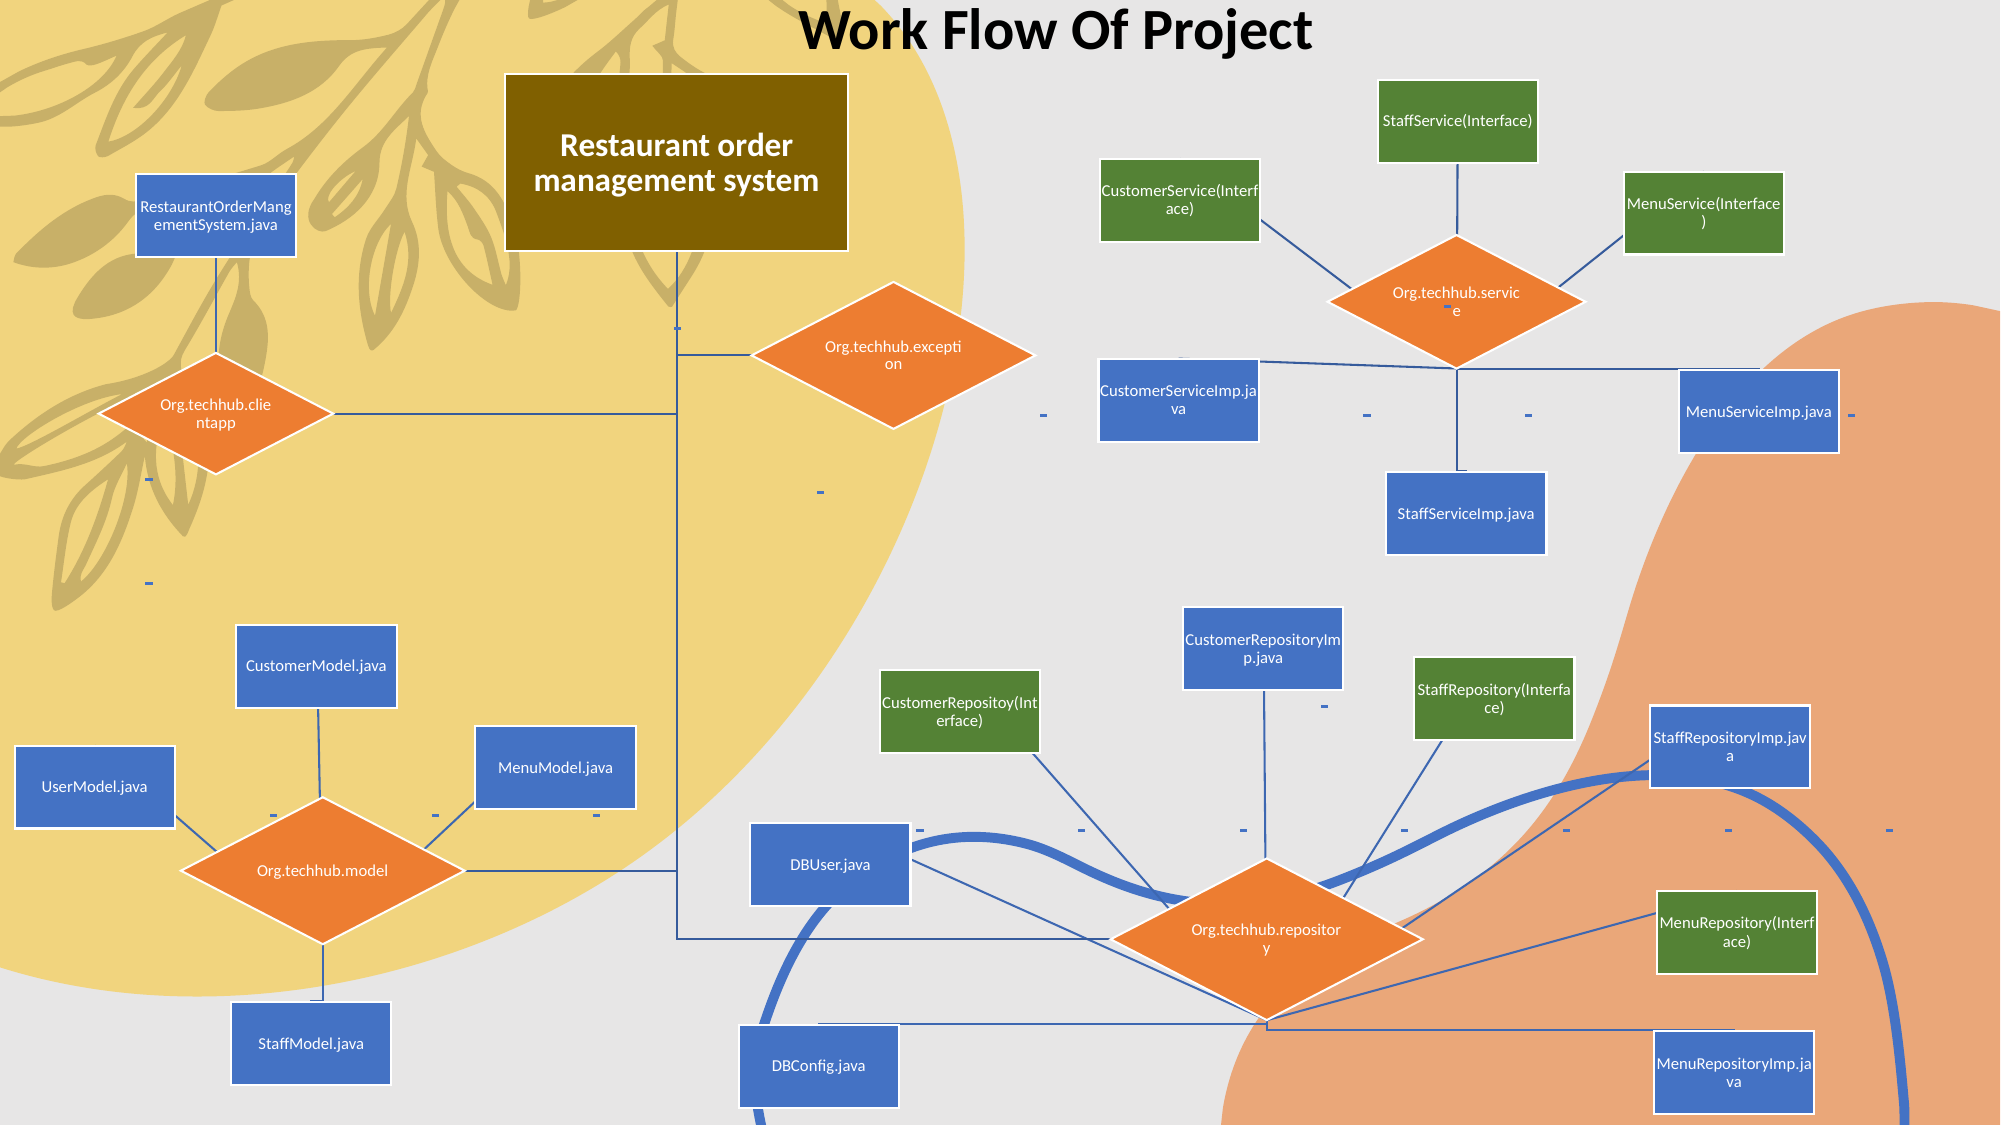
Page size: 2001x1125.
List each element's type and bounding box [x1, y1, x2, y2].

text_box [0, 0, 2000, 1125]
